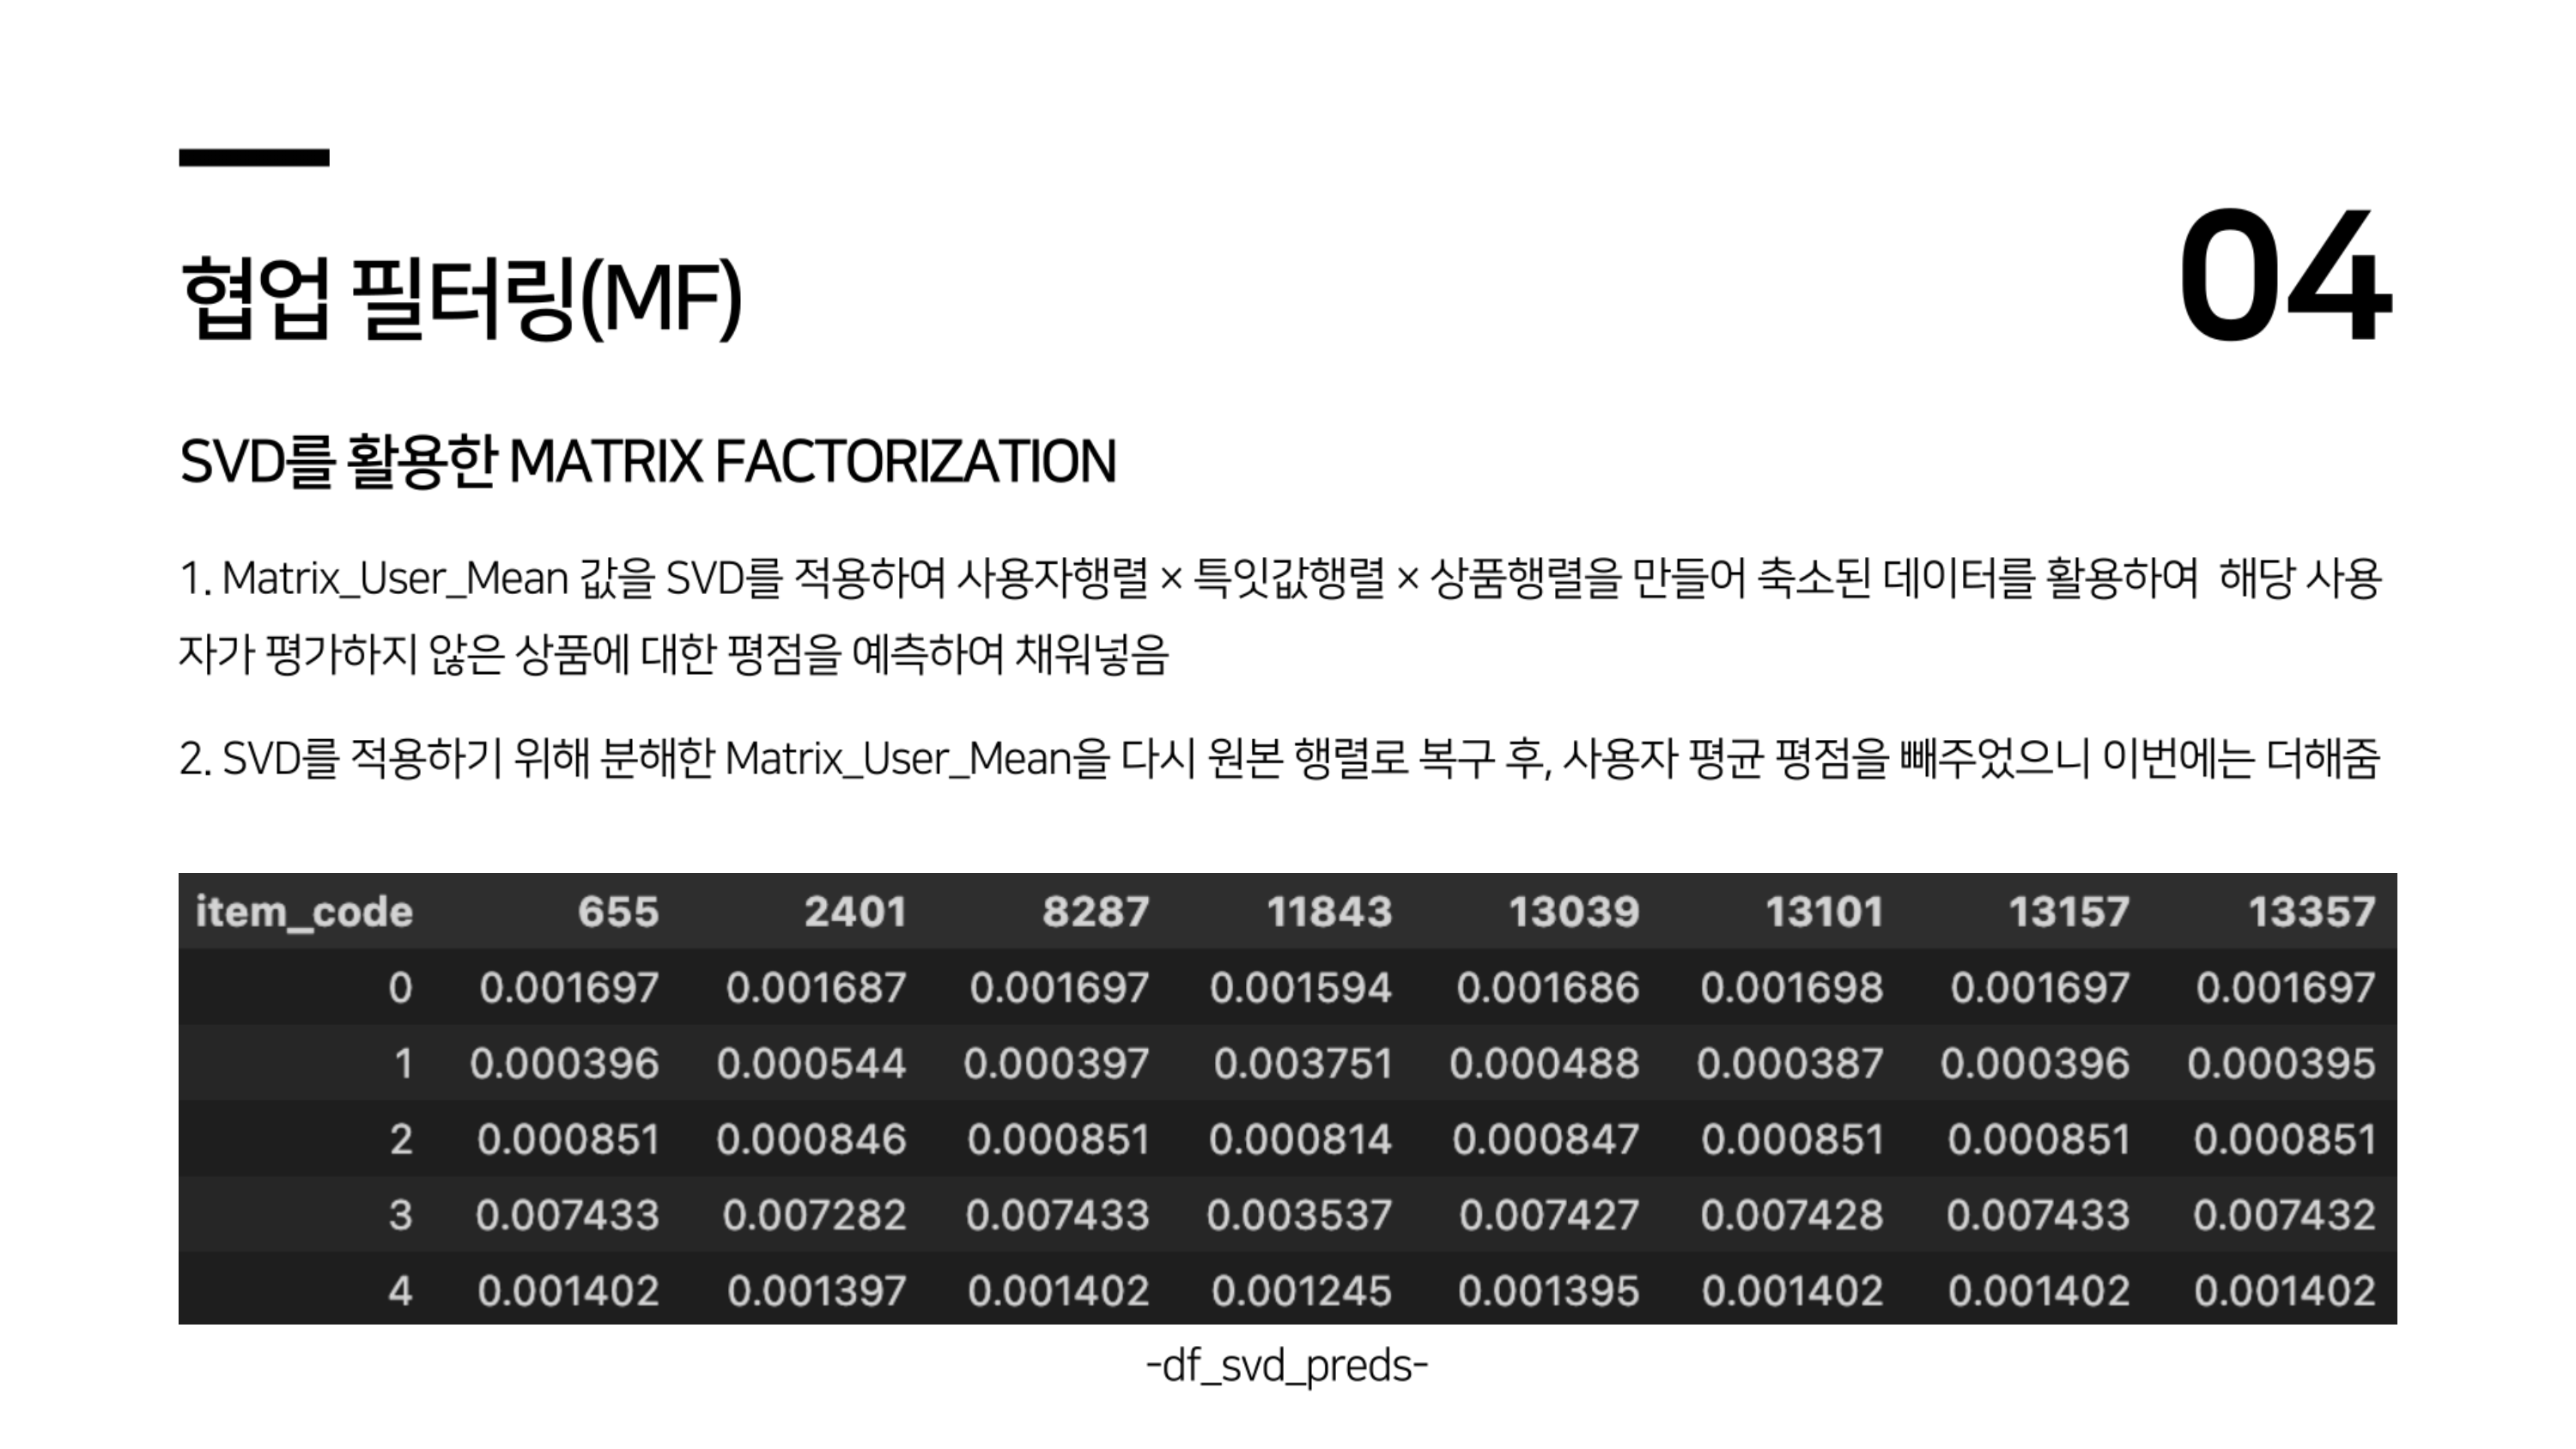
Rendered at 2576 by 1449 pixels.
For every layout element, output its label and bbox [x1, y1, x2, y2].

picture [148, 52, 2576, 829]
picture [0, 1312, 2428, 1443]
text_box [179, 873, 2398, 1309]
text_box [179, 122, 330, 192]
